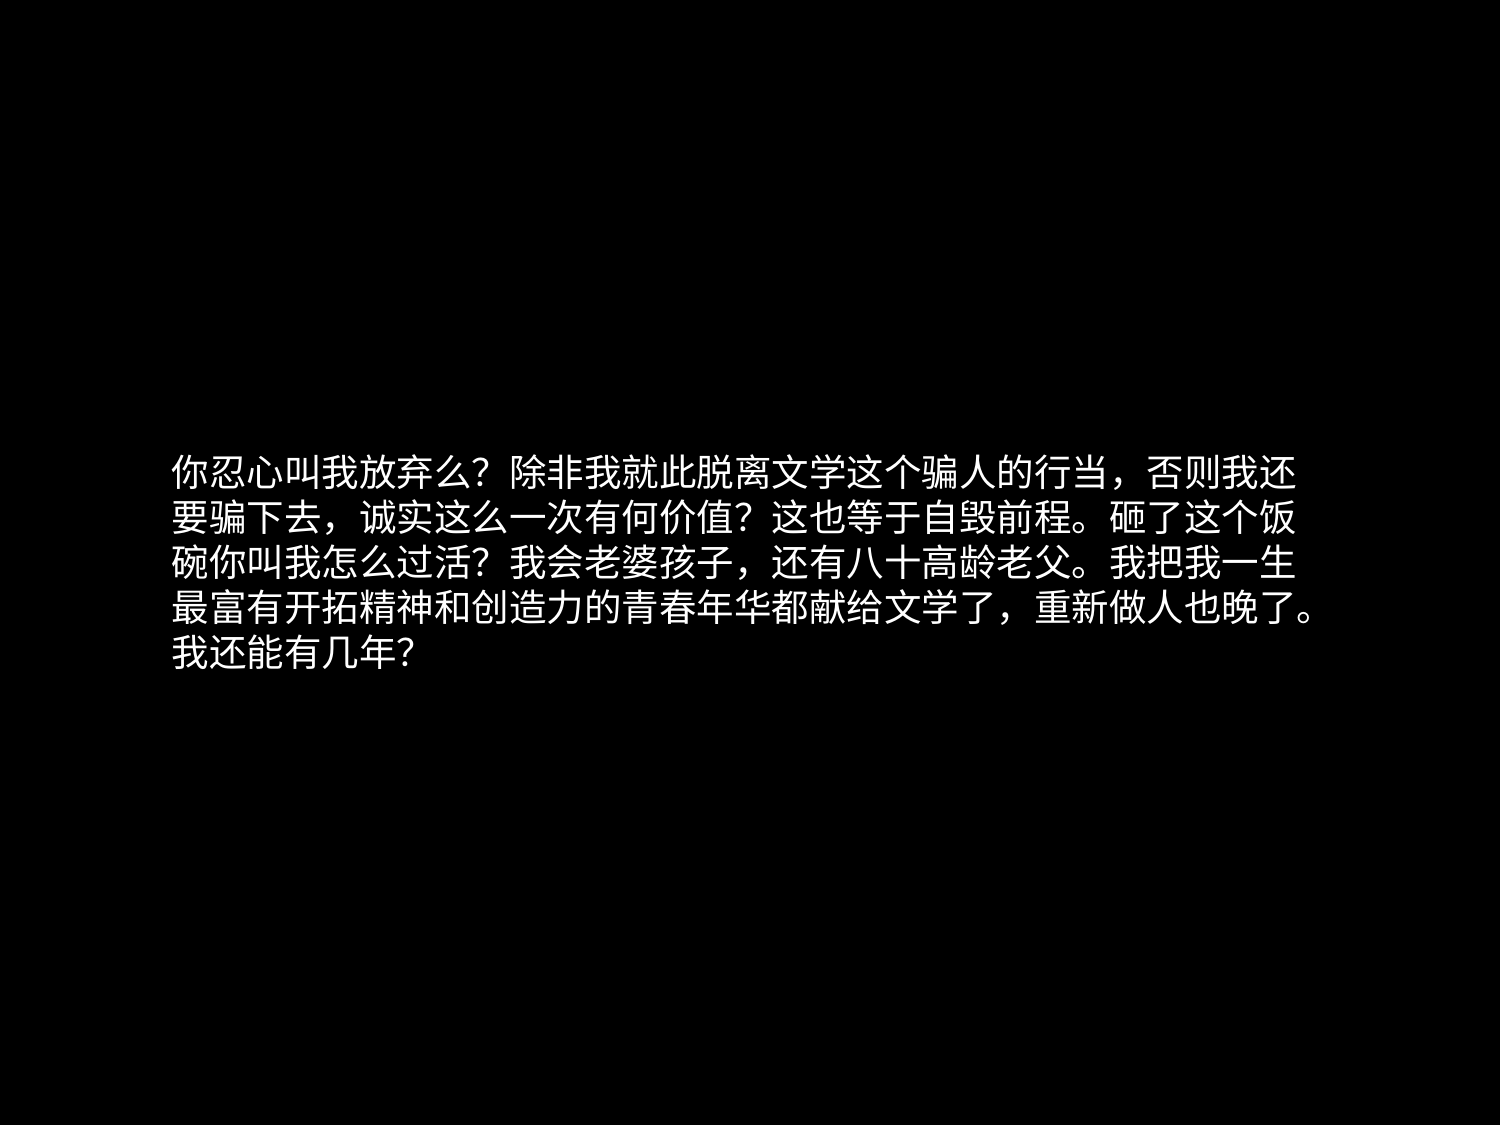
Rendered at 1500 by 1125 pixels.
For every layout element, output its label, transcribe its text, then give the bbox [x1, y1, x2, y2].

text_box 你忍心叫我放弃么？除非我就此脱离文学这个骗人的行当，否则我还要骗下去，诚实这么一次有何价值？这也等于自毁前程。砸了这个饭碗你叫我怎么过活？我会老婆孩子，还有八十高龄老父。我把我一生最富有开拓精神和创造力的青春年华都献给文学了，重新做人也晚了。我还能有几年？ [156, 441, 1343, 681]
